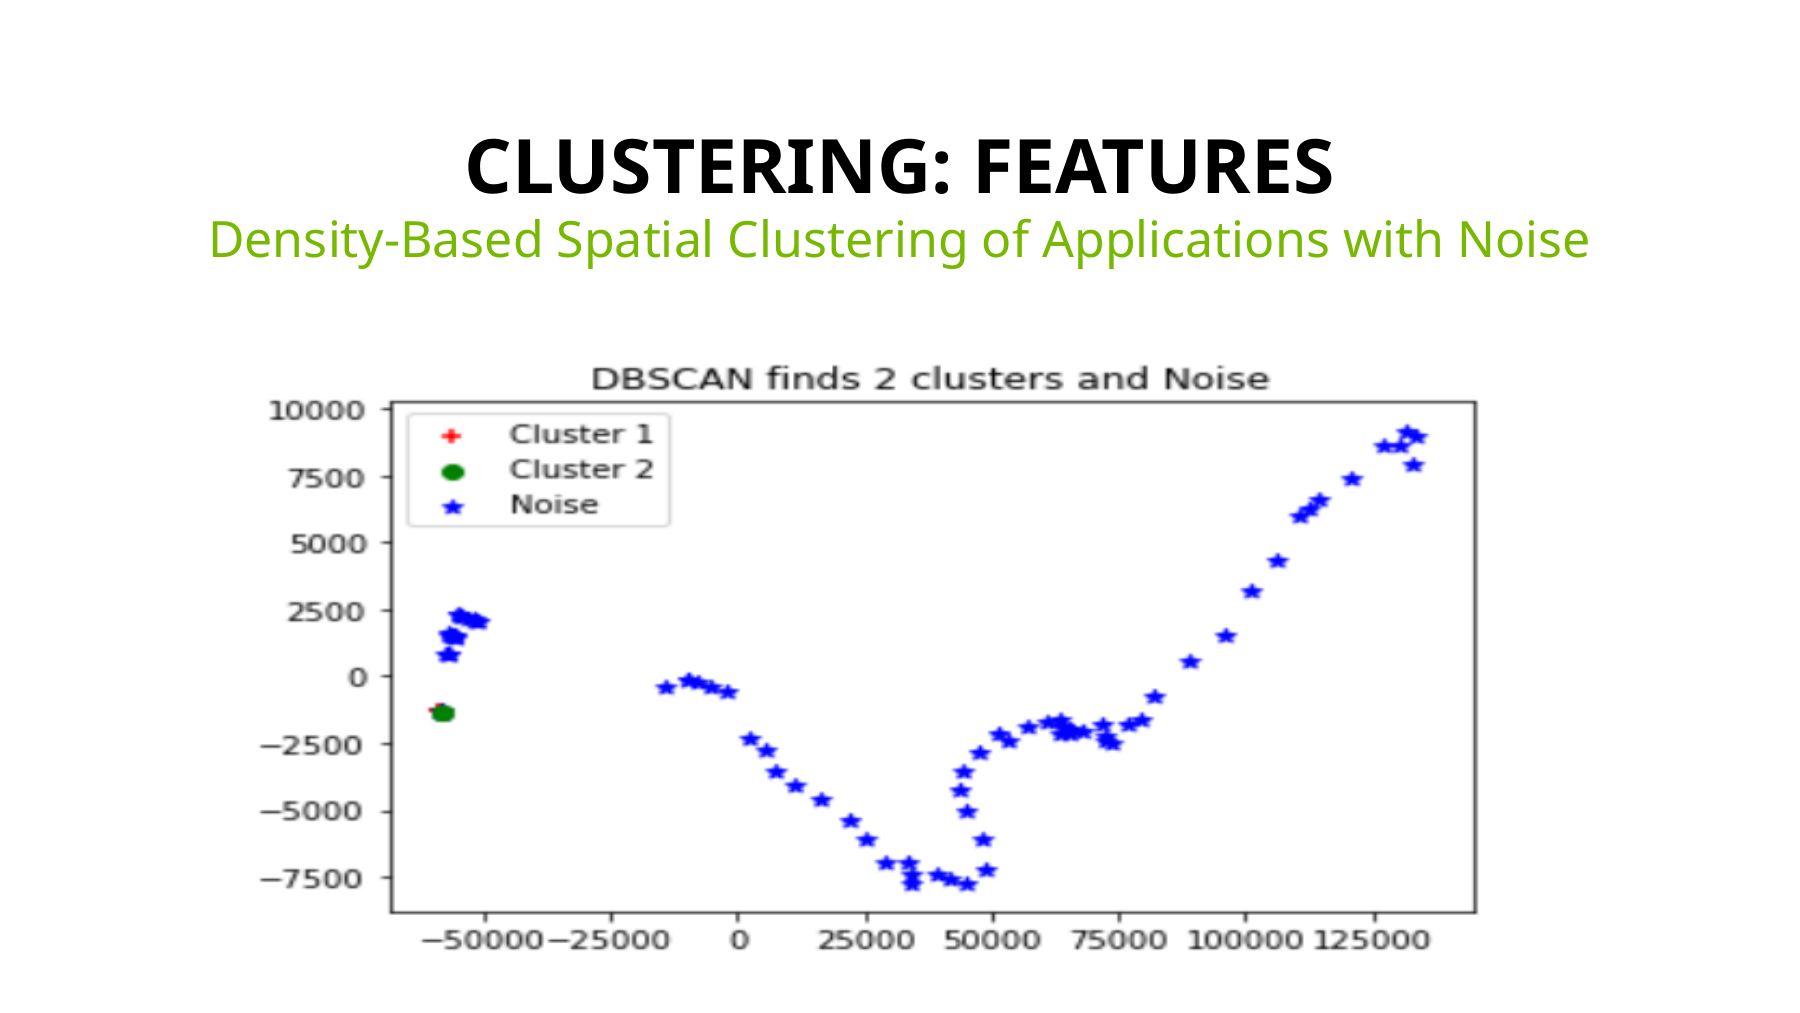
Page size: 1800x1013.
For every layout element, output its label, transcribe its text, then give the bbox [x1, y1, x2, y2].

list Density-Based Spatial Clustering of Applications with Noise [81, 206, 1719, 294]
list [217, 344, 1567, 980]
title Clustering: Features [81, 120, 1719, 206]
